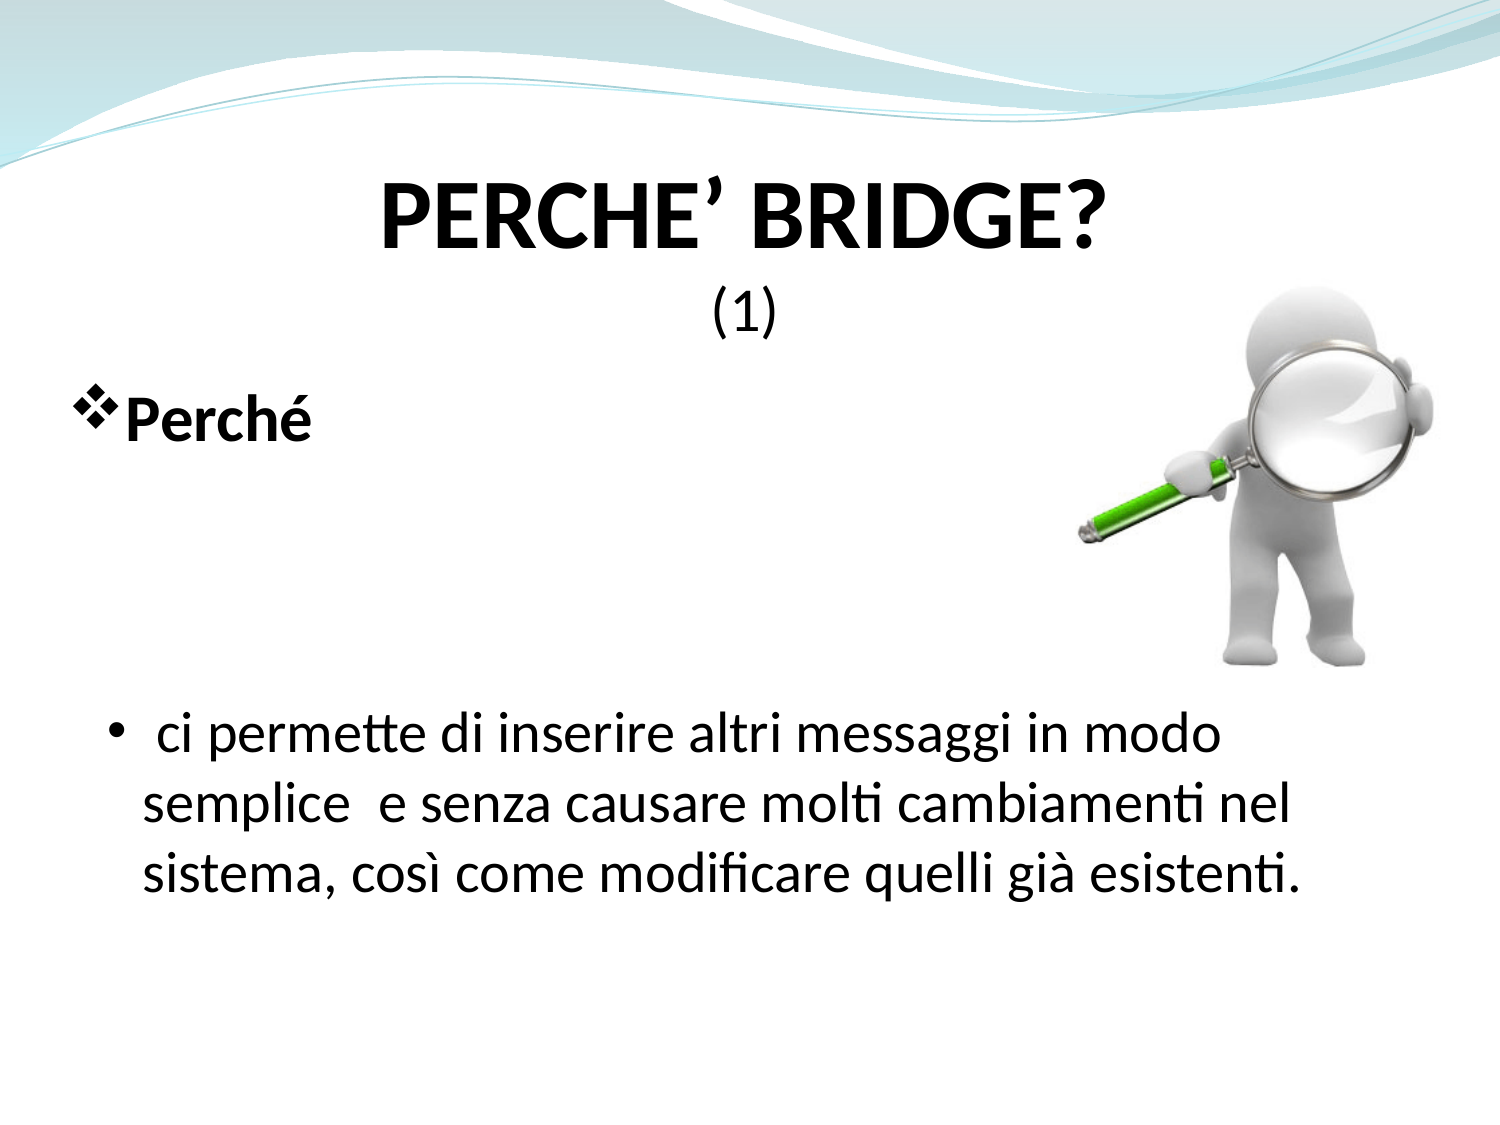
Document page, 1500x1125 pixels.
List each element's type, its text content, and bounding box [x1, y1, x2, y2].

picture [1054, 257, 1463, 669]
text_box [274, 78, 1183, 141]
text_box PERCHE’ BRIDGE? (1) [191, 141, 1300, 367]
text_box Perché ci permette di inserire altri messaggi in modo semplice e senza causare molti cambiamenti nel sistema, così come modificare quelli già esistenti. [53, 294, 1395, 1055]
